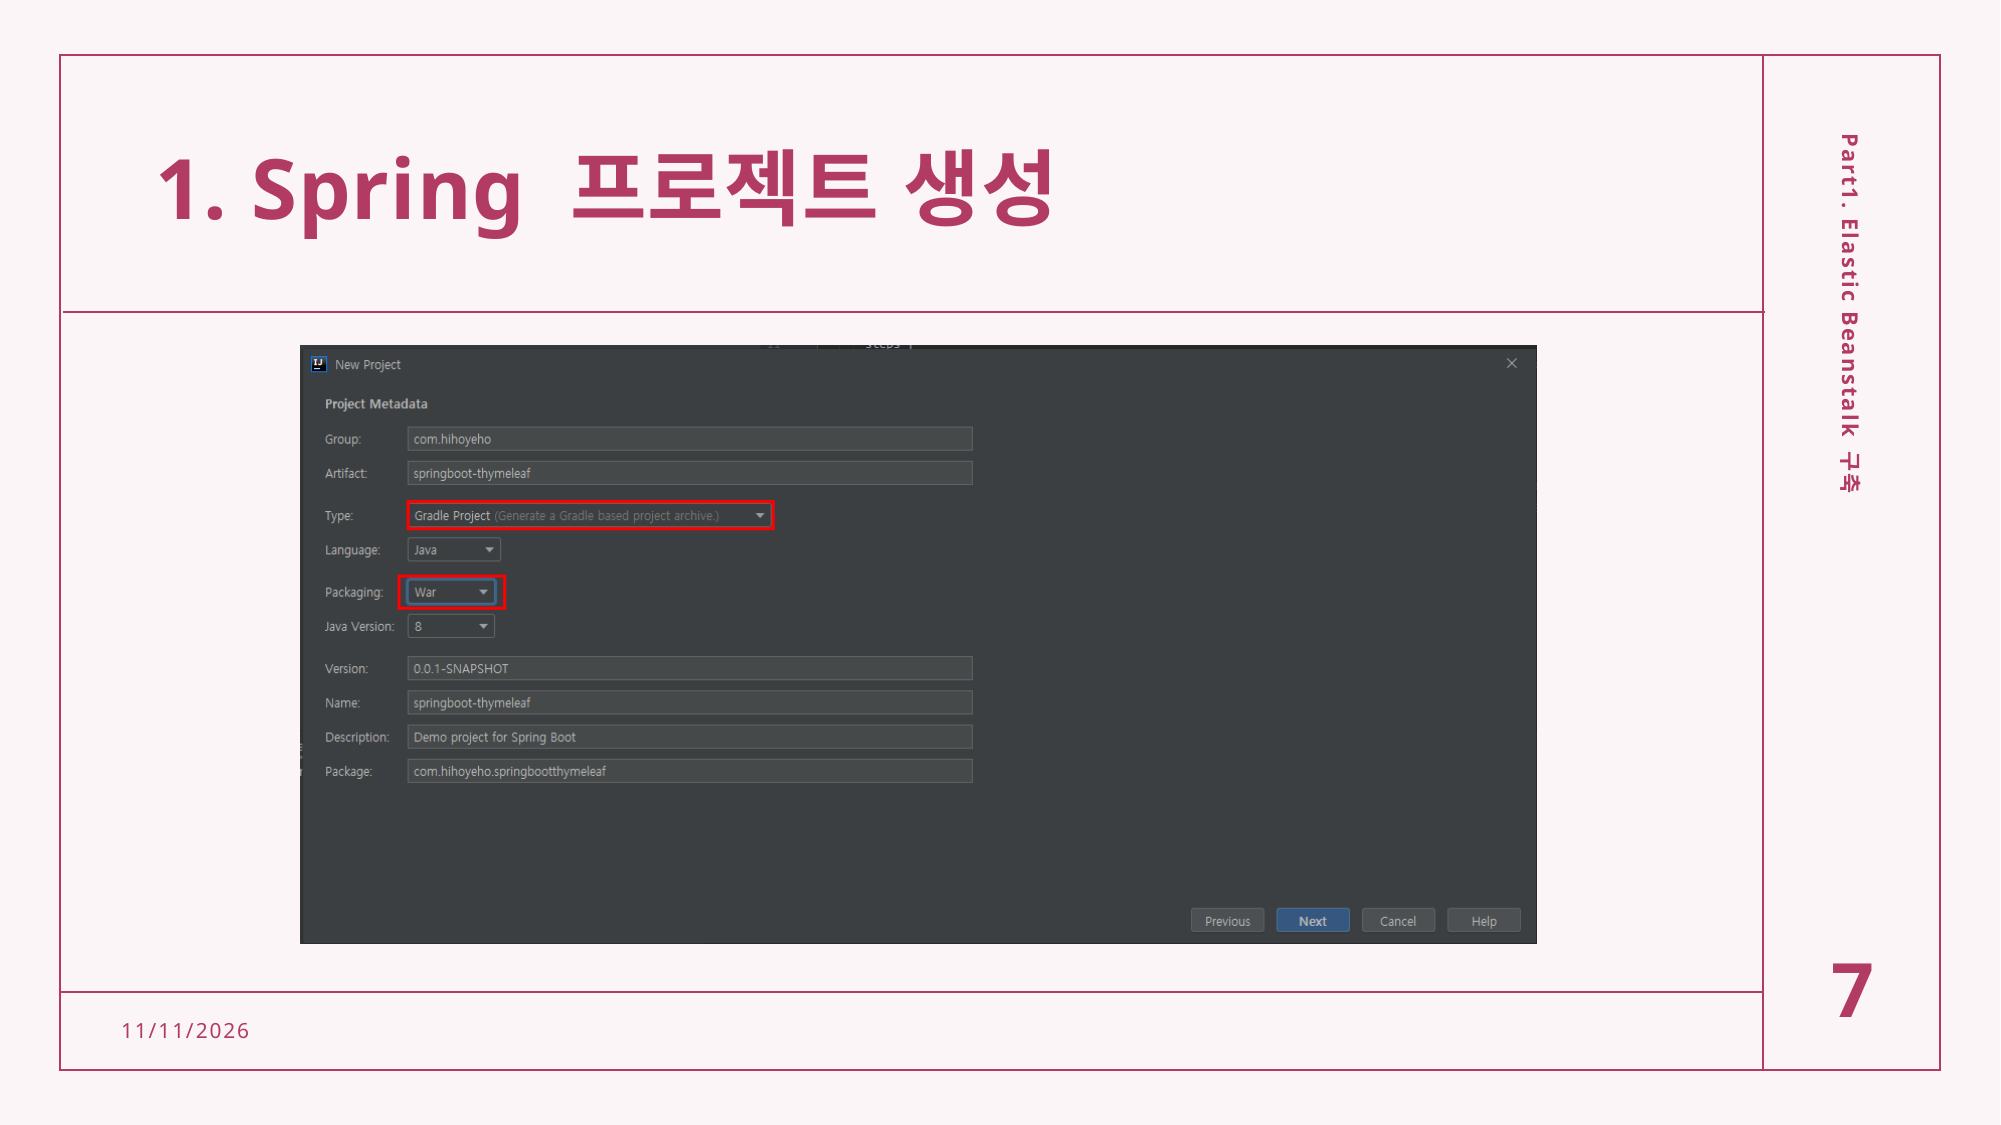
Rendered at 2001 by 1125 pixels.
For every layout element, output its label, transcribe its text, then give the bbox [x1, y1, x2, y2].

footer Part1. Elastic Beanstalk 구축 [1822, 115, 1883, 791]
slide_number 7 [1775, 930, 1932, 1055]
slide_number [103, 1007, 621, 1055]
title 1. Spring 프로젝트 생성 [137, 89, 1701, 294]
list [300, 345, 1537, 944]
